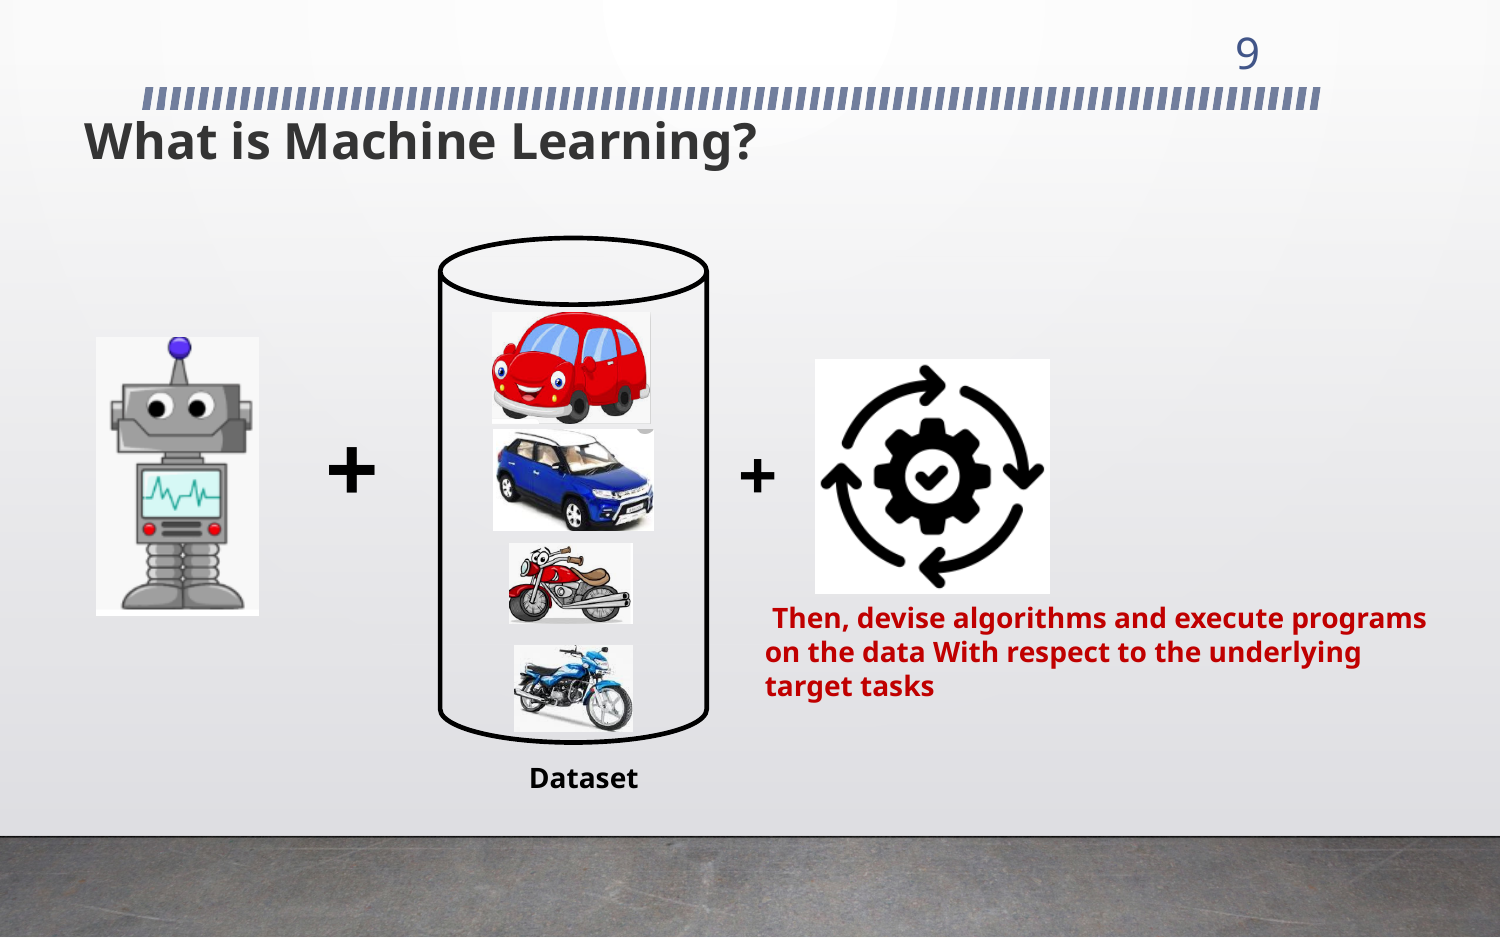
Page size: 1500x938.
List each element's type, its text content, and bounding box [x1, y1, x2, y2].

picture [491, 312, 651, 424]
picture [0, 836, 1500, 937]
title What is Machine Learning? [69, 109, 1295, 240]
text_box Then, devise algorithms and execute programs on the data With respect to the underlying target tasks [750, 593, 1448, 710]
picture [493, 429, 654, 531]
slide_number 9 [1220, 18, 1321, 88]
picture [814, 358, 1050, 594]
picture [508, 542, 634, 624]
text_box + [724, 424, 778, 522]
text_box Dataset [514, 753, 655, 802]
text_box + [310, 402, 357, 530]
picture [95, 337, 259, 617]
picture [513, 645, 633, 733]
text_box [438, 240, 709, 744]
